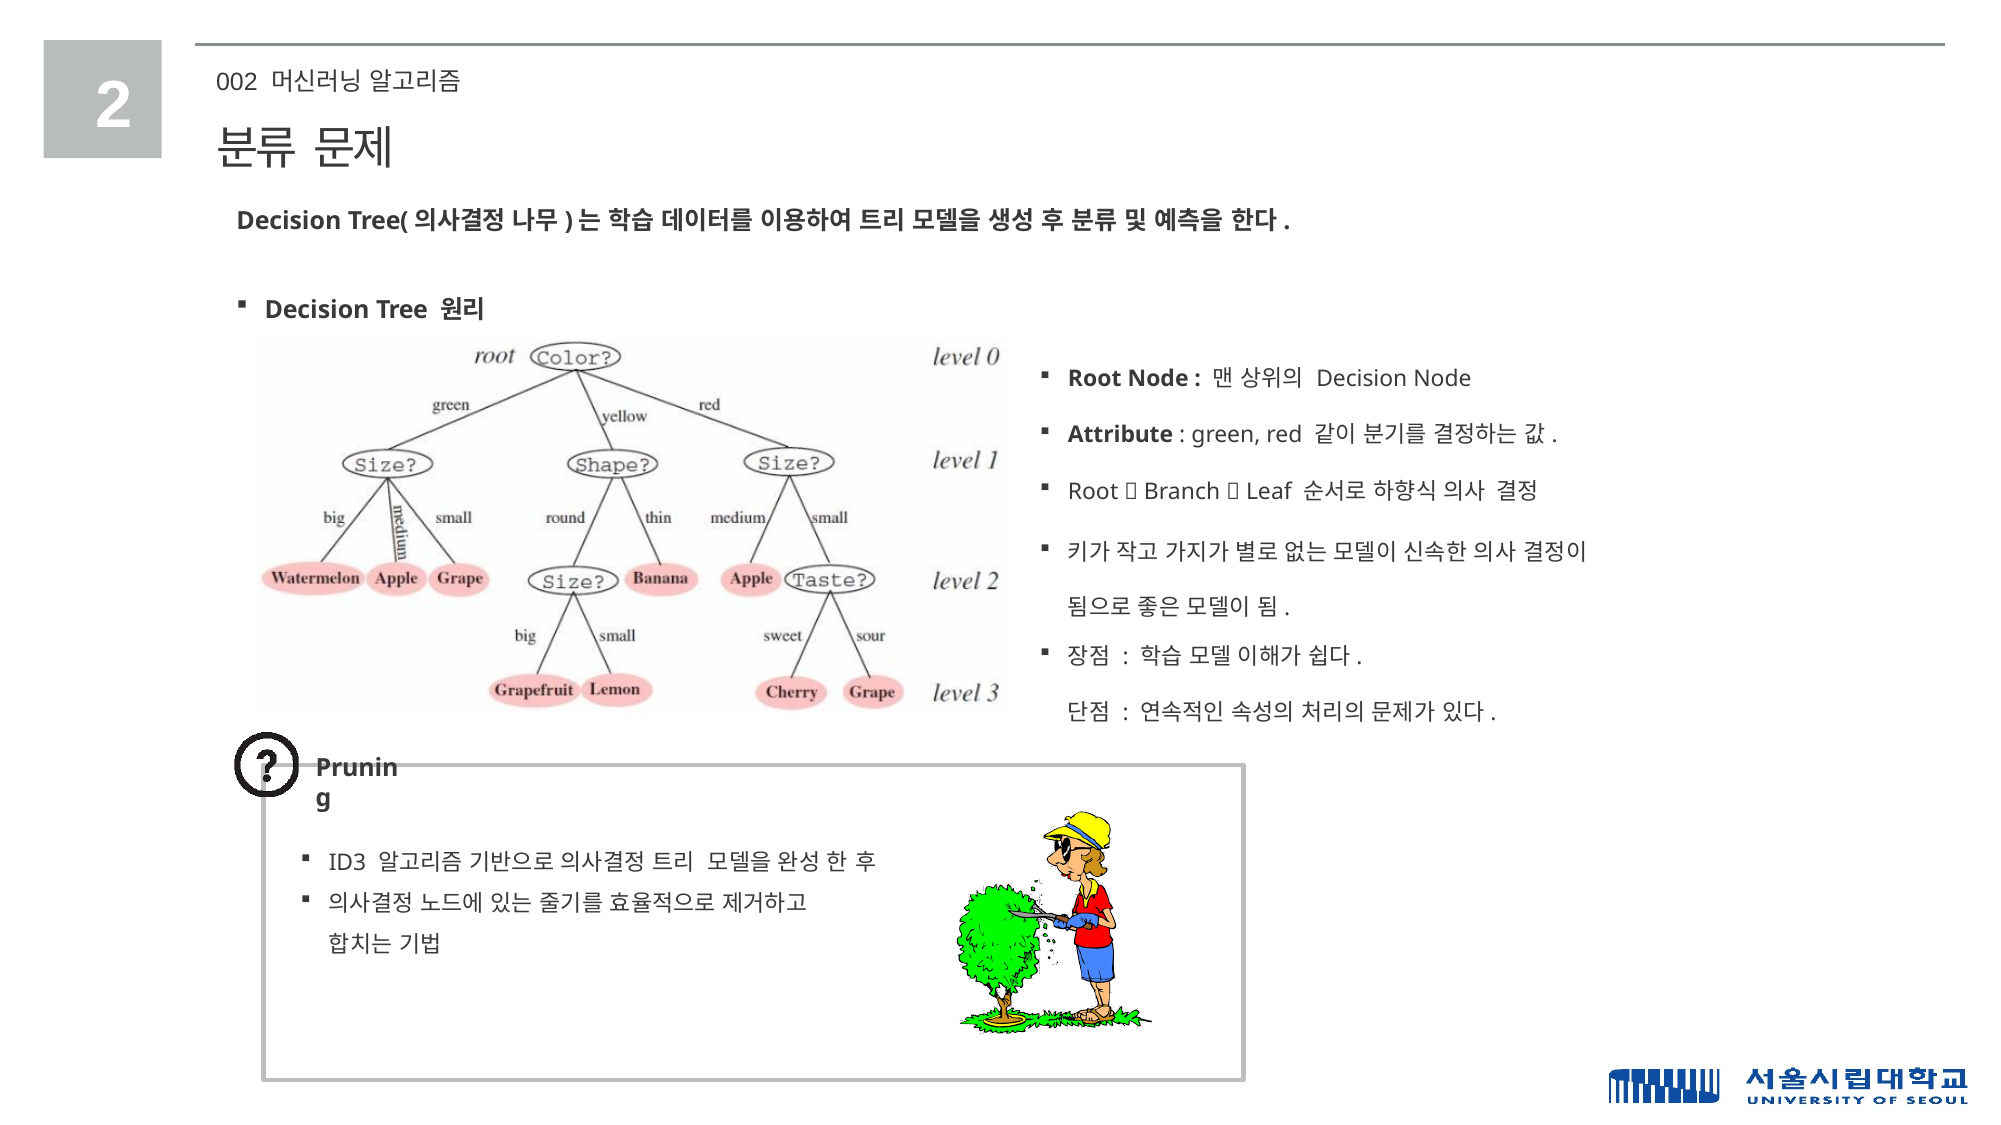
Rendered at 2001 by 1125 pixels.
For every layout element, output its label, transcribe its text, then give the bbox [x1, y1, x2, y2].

text_box ID3 알고리즘 기반으로 의사결정 트리 모델을 완성 한 후 의사결정 노드에 있는 줄기를 효율적으로 제거하고 합치는 기법 [298, 831, 956, 958]
text_box Pruning [313, 748, 411, 811]
text_box [42, 39, 163, 159]
text_box [234, 732, 299, 798]
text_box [194, 57, 484, 176]
text_box Decision Tree(의사결정 나무)는 학습 데이터를 이용하여 트리 모델을 생성 후 분류 및 예측을 한다. Decision Tree 원리 Root Node : 맨 상위의 Decision Node Attribute : green, red 같이 분기를 결정하는 값. Root  Branch  Leaf 순서로 하향식 의사 결정 키가 작고 가지가 별로 없는 모델이 신속한 의사 결정이 됨으로 좋은 모델이 됨. 장점 : 학습 모델 이해가 쉽다. 단점 : 연속적인 속성의 처리의 문제가 있다. [234, 202, 1640, 725]
text_box 2 [80, 52, 123, 148]
text_box [254, 331, 1012, 715]
text_box [956, 811, 1152, 1034]
picture [1576, 1048, 2000, 1125]
text_box [263, 764, 1244, 1080]
